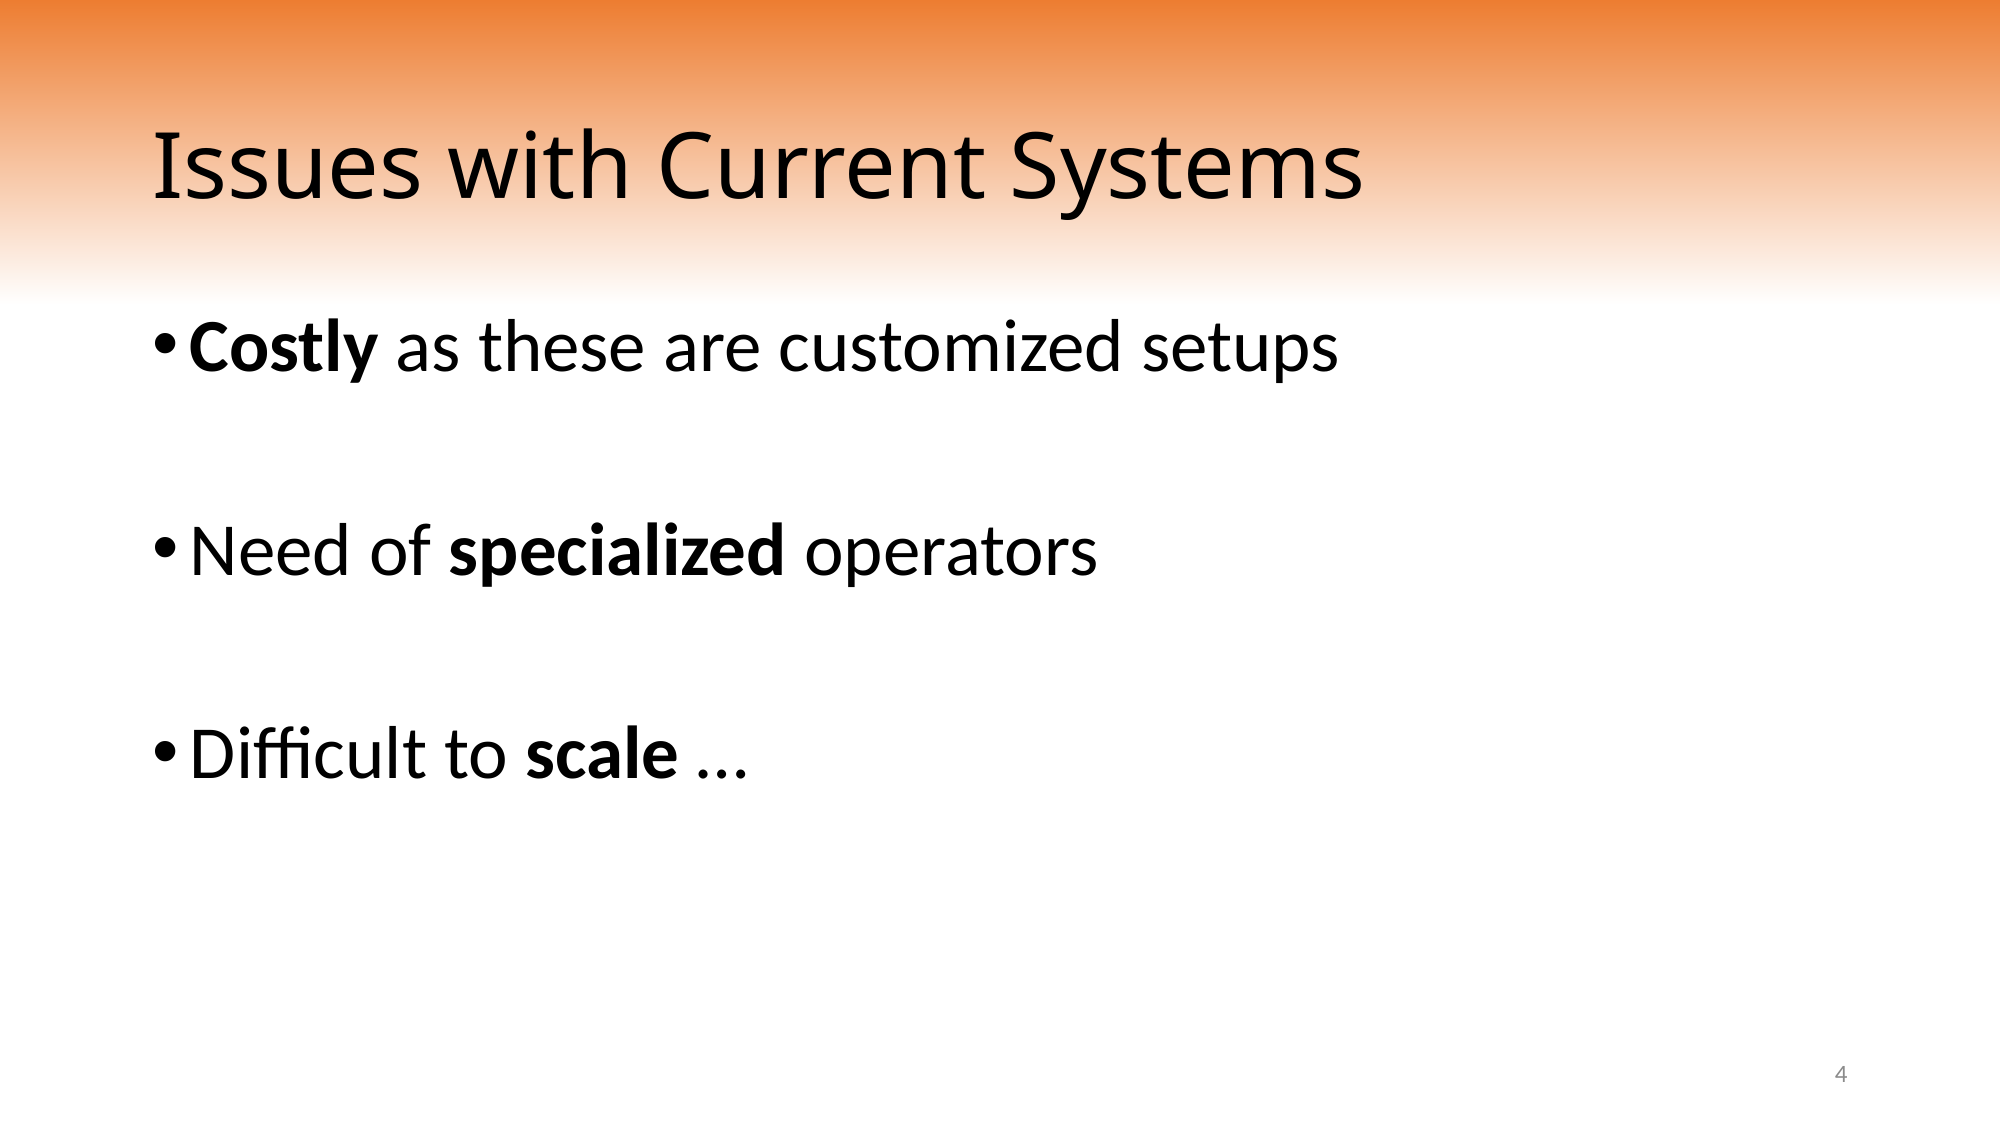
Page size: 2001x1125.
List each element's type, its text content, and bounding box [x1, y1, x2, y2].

title Issues with Current Systems [137, 59, 1863, 278]
list Costly as these are customized setups Need of specialized operators Difficult to scale … [137, 299, 1863, 1014]
slide_number 4 [1412, 1042, 1863, 1103]
